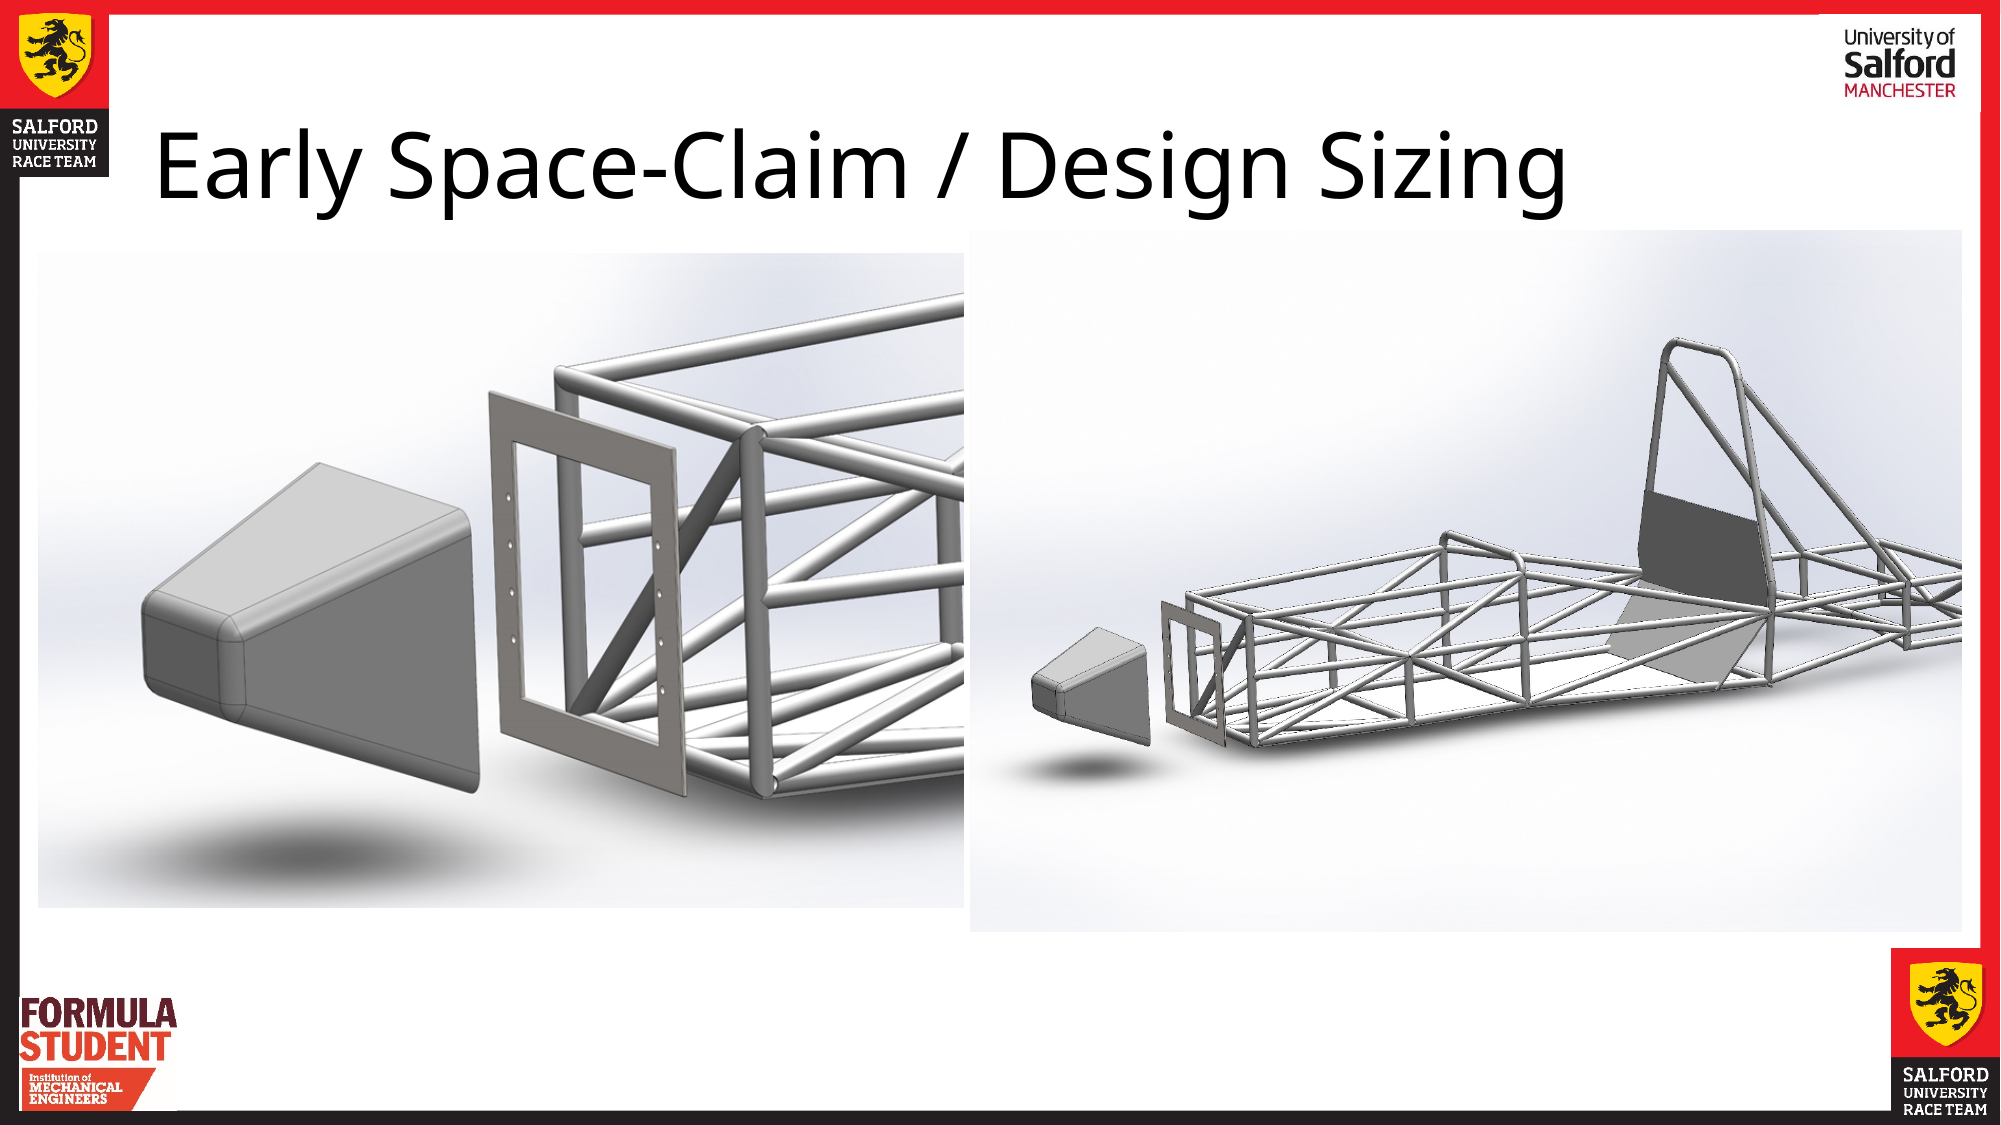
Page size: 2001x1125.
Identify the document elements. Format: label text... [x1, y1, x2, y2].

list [38, 253, 964, 908]
picture [970, 229, 1962, 932]
picture [0, 0, 109, 177]
picture [19, 997, 177, 1111]
picture [1819, 14, 1981, 112]
title Early Space-Claim / Design Sizing [137, 59, 1863, 278]
picture [1891, 948, 2000, 1125]
